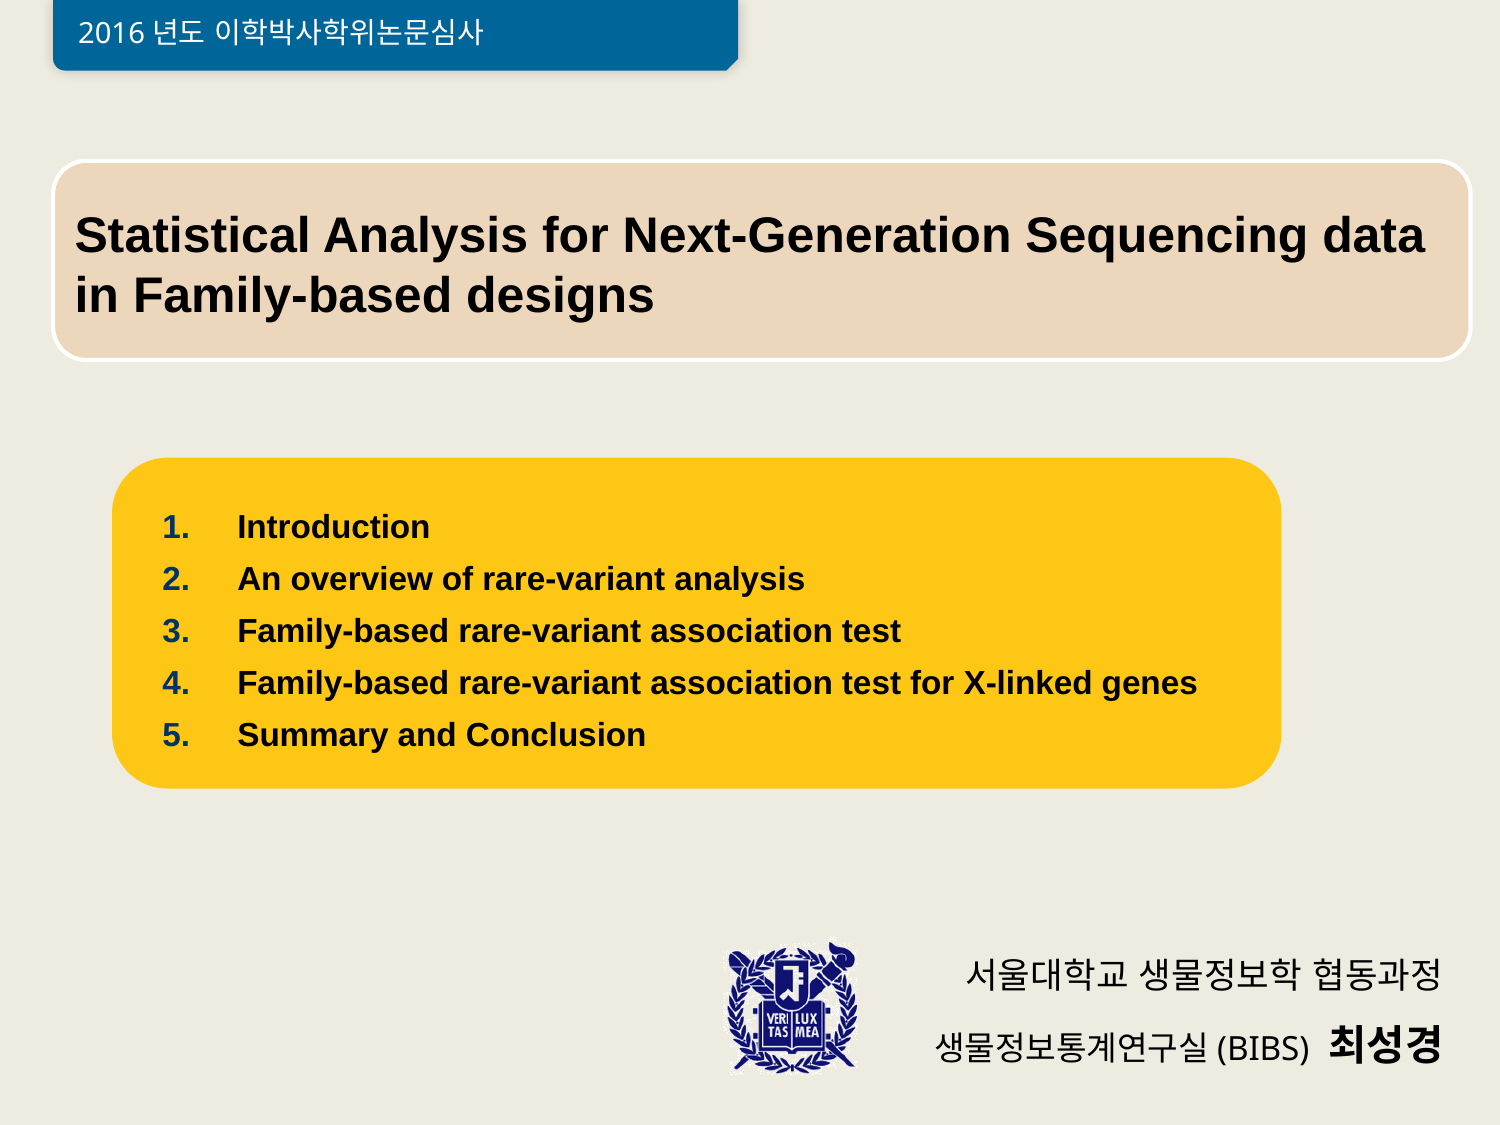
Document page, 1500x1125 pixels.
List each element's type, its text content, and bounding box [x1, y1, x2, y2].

list 서울대학교 생물정보학 협동과정 생물정보통계연구실(BIBS) 최성경 [844, 914, 1459, 1095]
title Statistical Analysis for Next-Generation Sequencing data in Family-based designs [59, 180, 1442, 345]
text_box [111, 457, 1282, 789]
picture [711, 930, 869, 1079]
